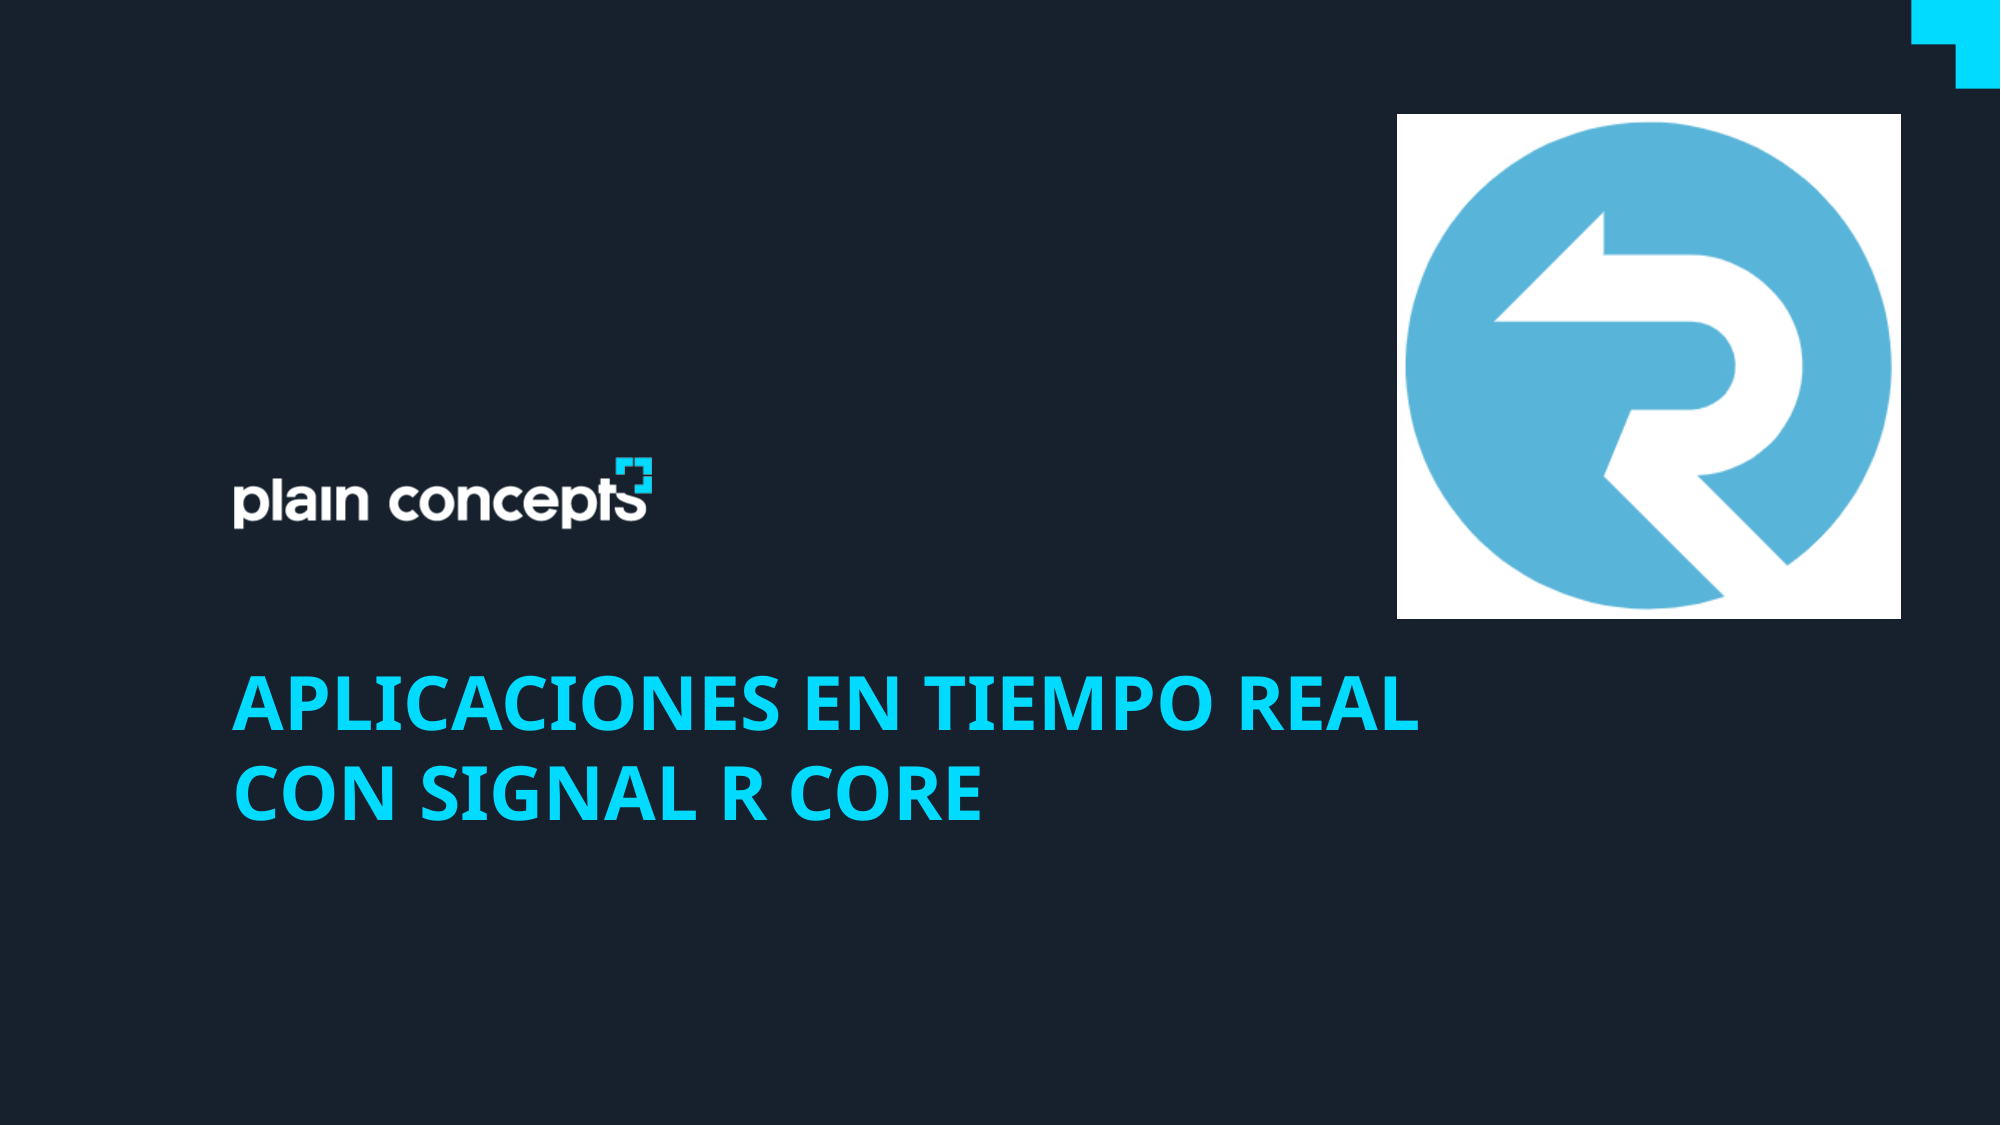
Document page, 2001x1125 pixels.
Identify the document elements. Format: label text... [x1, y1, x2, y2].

list Aplicaciones en tiempo real con signal r core [217, 647, 1484, 845]
picture [1397, 114, 1901, 619]
picture [16, 76, 850, 910]
